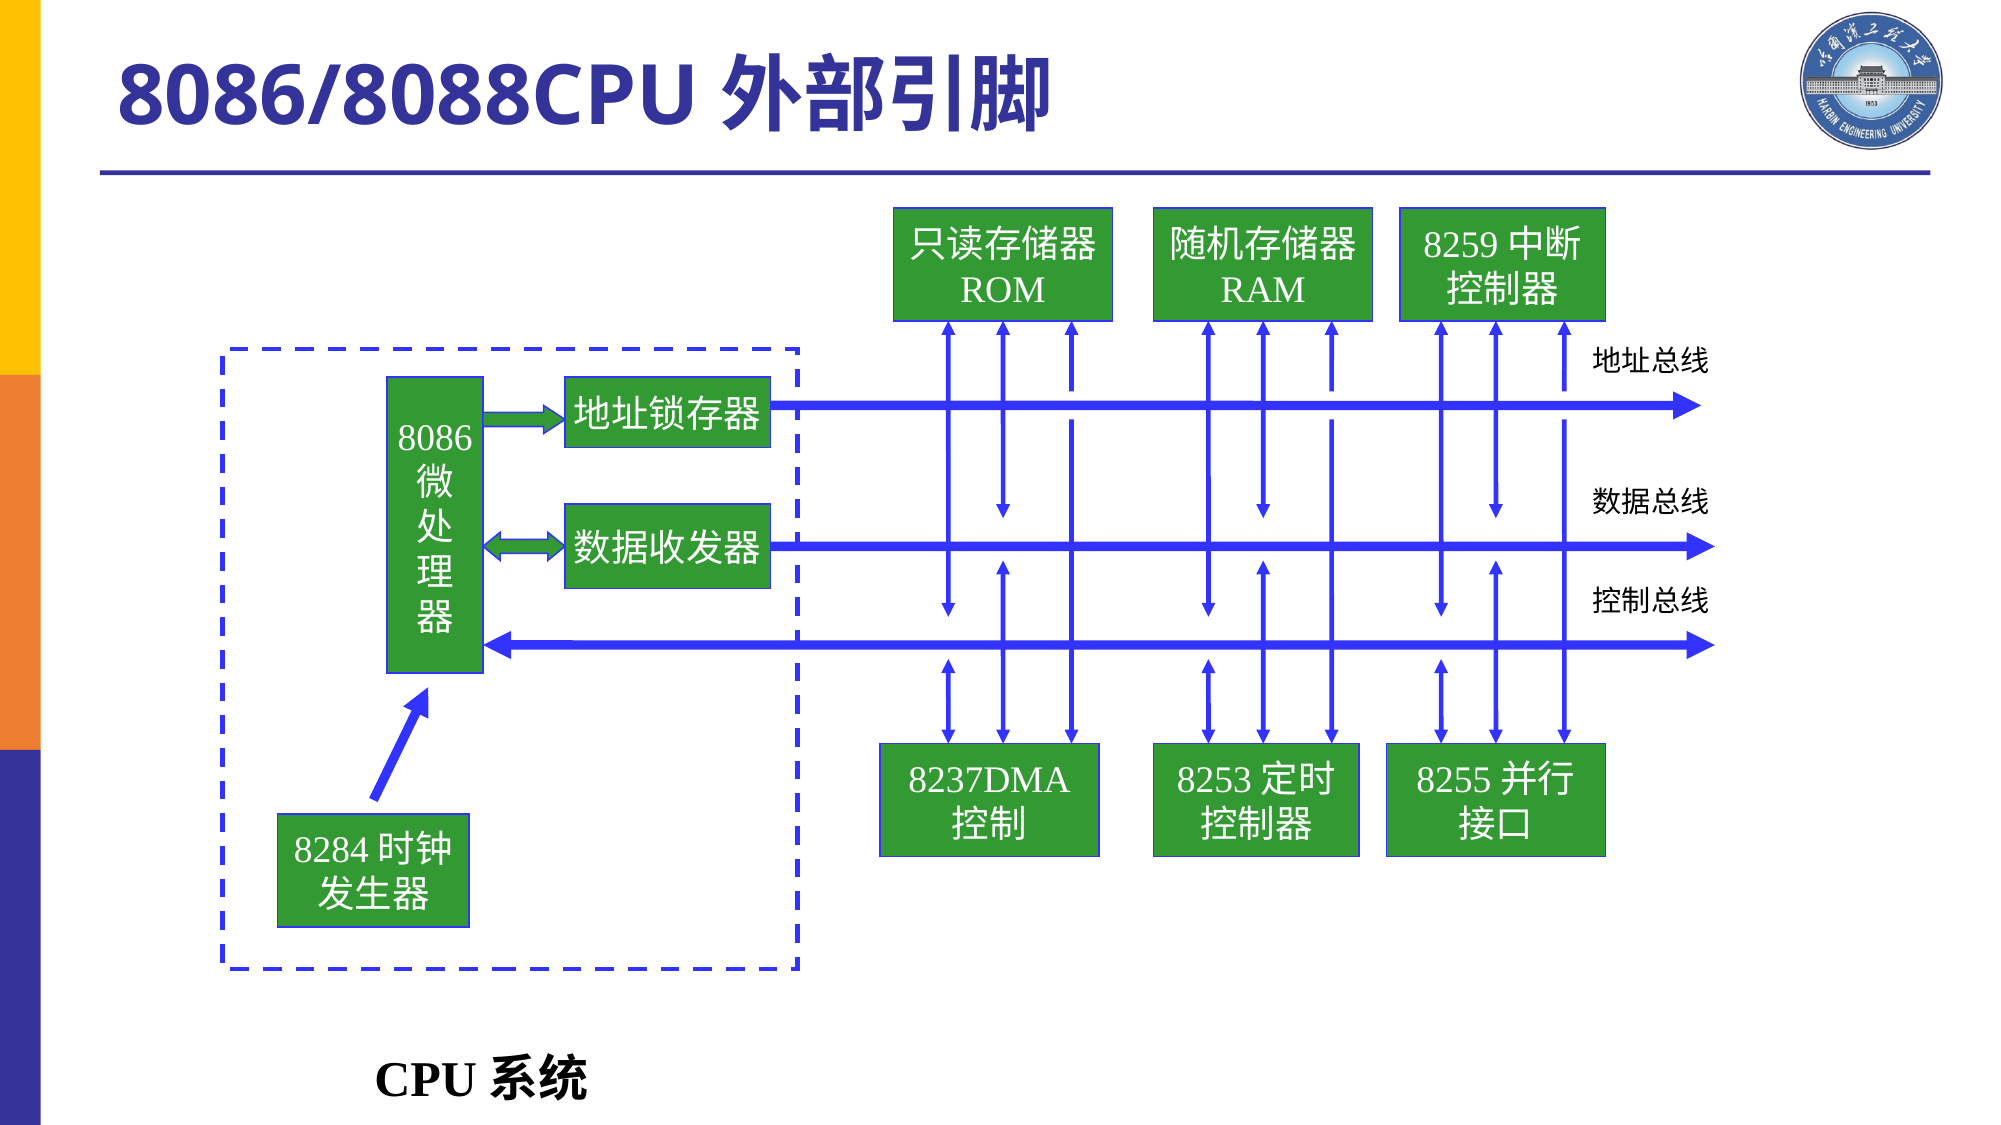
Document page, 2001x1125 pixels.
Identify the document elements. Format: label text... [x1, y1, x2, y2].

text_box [222, 208, 1756, 1125]
picture [1538, 9, 1979, 165]
text_box 8086/8088CPU外部引脚 [102, 32, 1590, 163]
